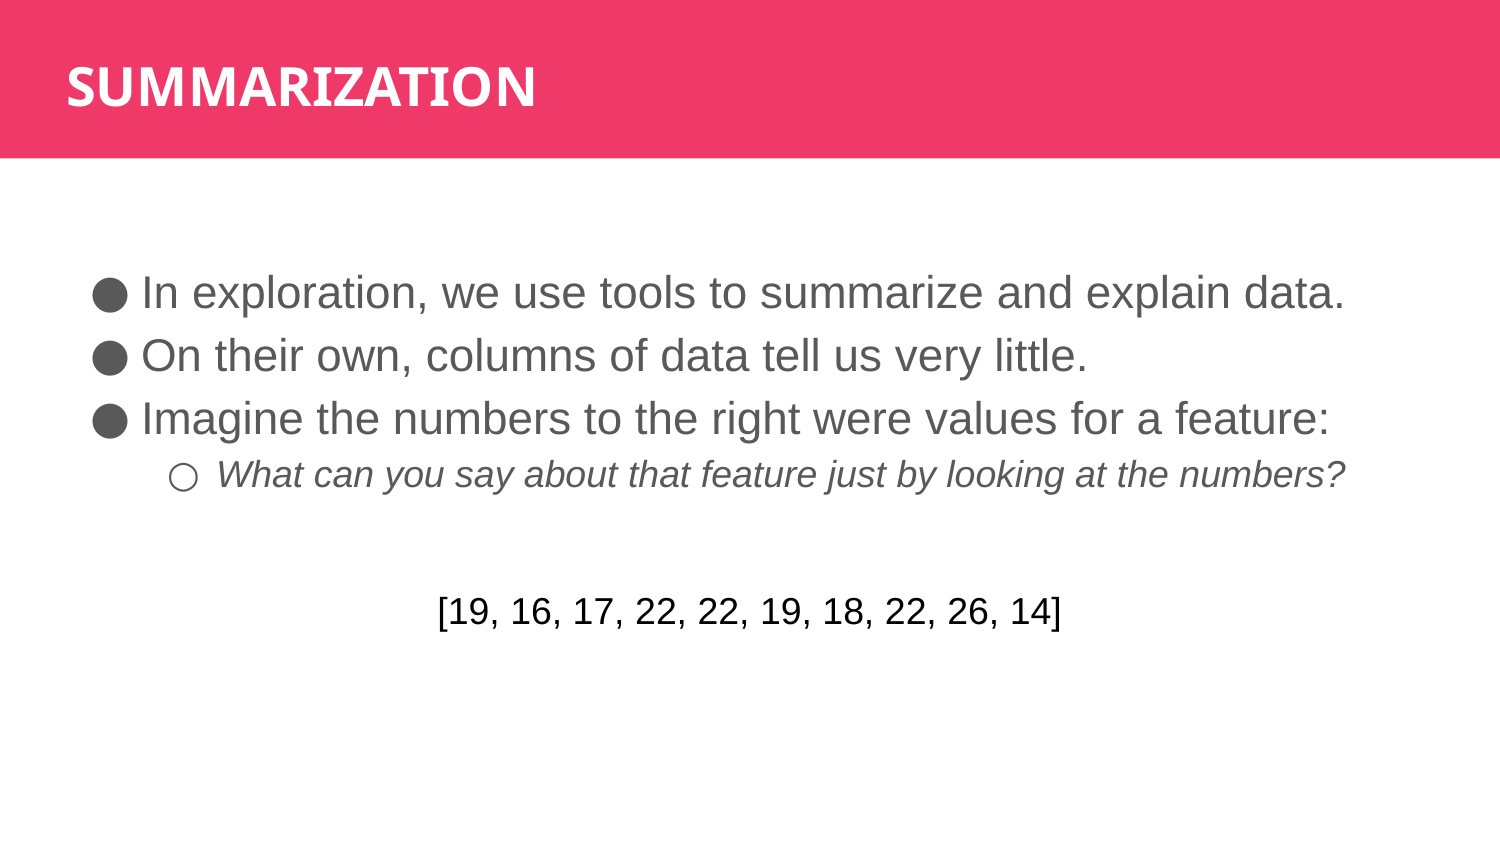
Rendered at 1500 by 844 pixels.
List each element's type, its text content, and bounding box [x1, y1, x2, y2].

text_box SUMMARIZATION [51, 37, 1135, 132]
text_box [19, 16, 17, 22, 22, 19, 18, 22, 26, 14] [404, 571, 1096, 715]
list In exploration, we use tools to summarize and explain data. On their own, columns of data tell us very little. Imagine the numbers to the right were values for a feature: What can you say about that feature just by looking at the numbers? [51, 239, 1483, 813]
